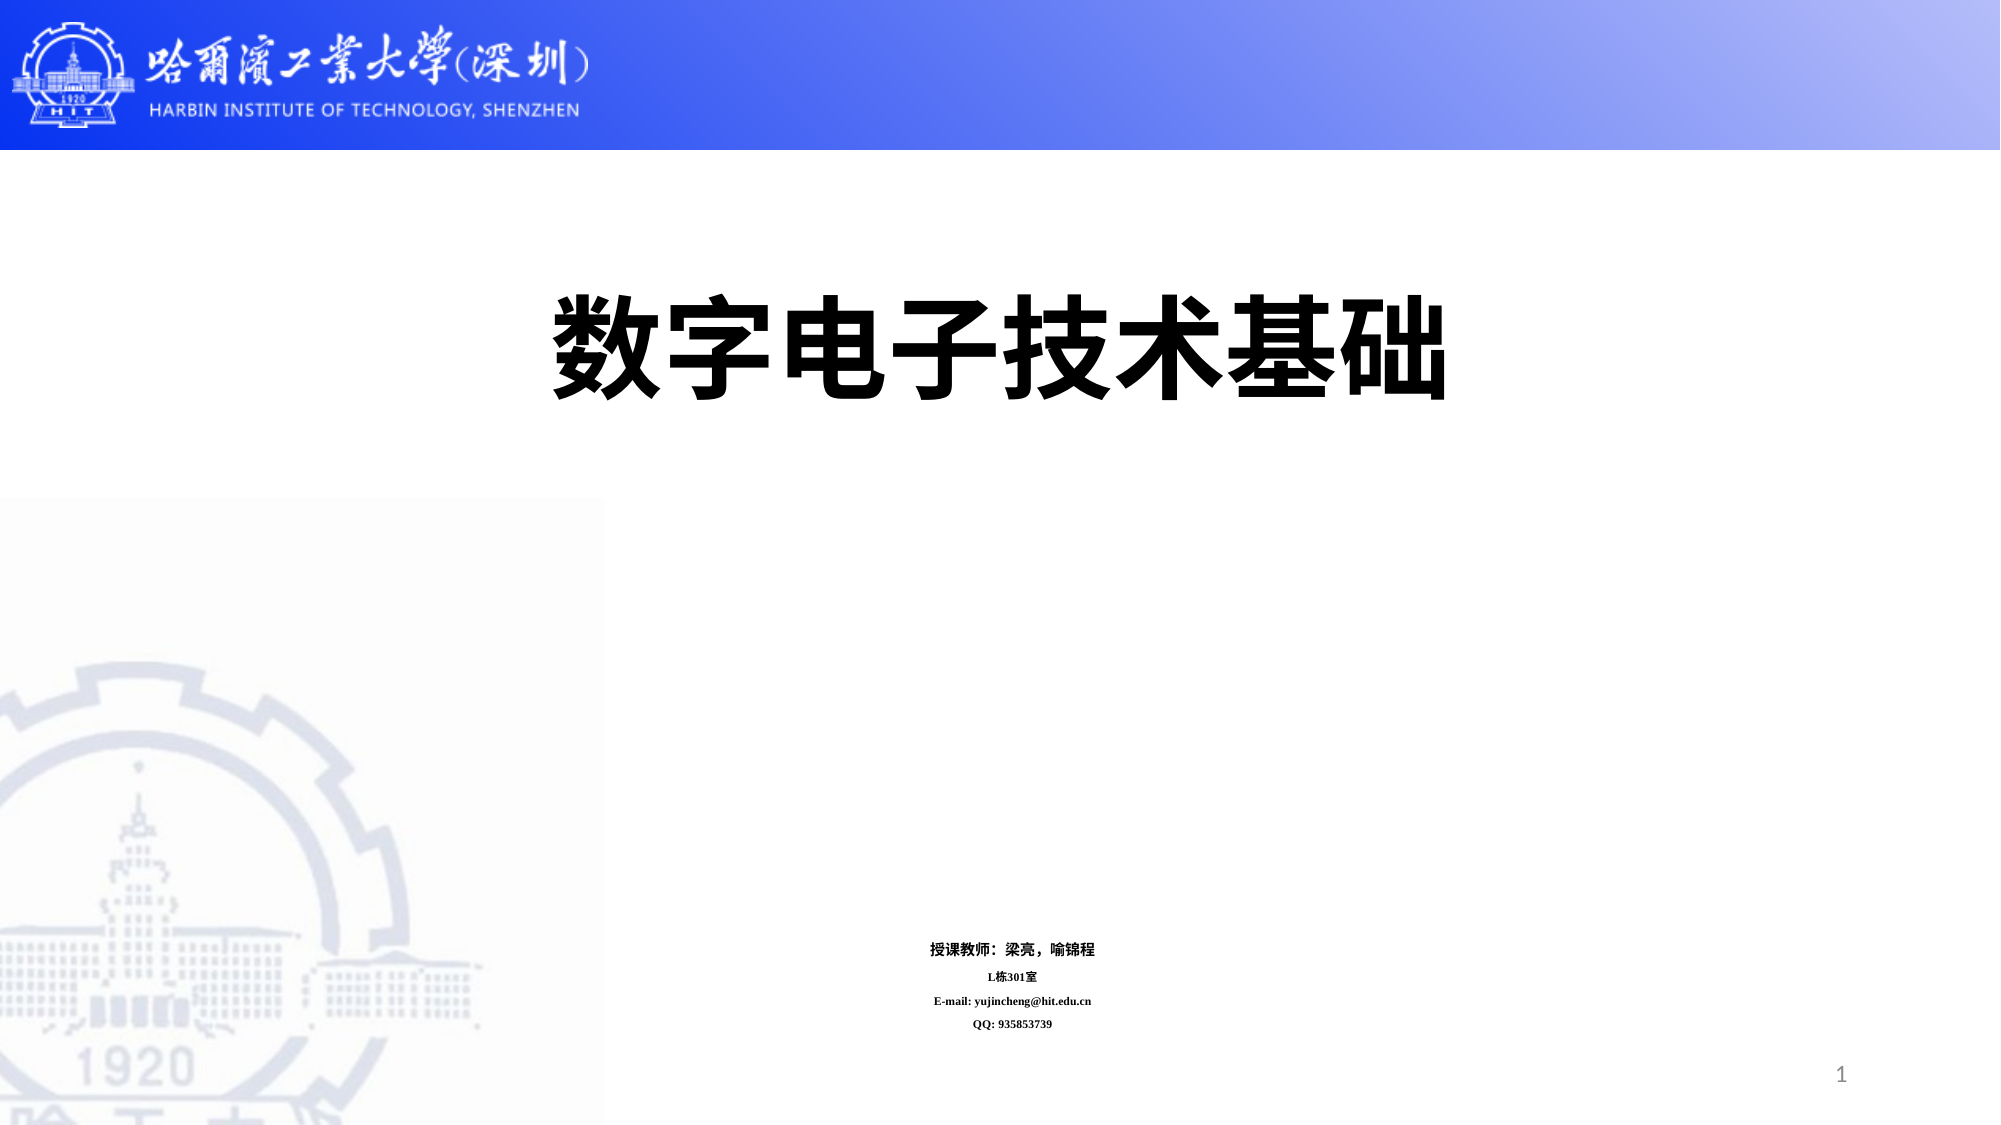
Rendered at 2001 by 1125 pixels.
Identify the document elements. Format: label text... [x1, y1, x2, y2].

text_box 授课教师：梁亮，喻锦程 L栋301室 E-mail: yujincheng@hit.edu.cn QQ: 935853739 [468, 905, 1557, 1043]
slide_number 1 [1412, 1042, 1863, 1103]
title 数字电子技术基础 [457, 284, 1545, 423]
picture [12, 22, 588, 128]
picture [0, 498, 605, 1125]
